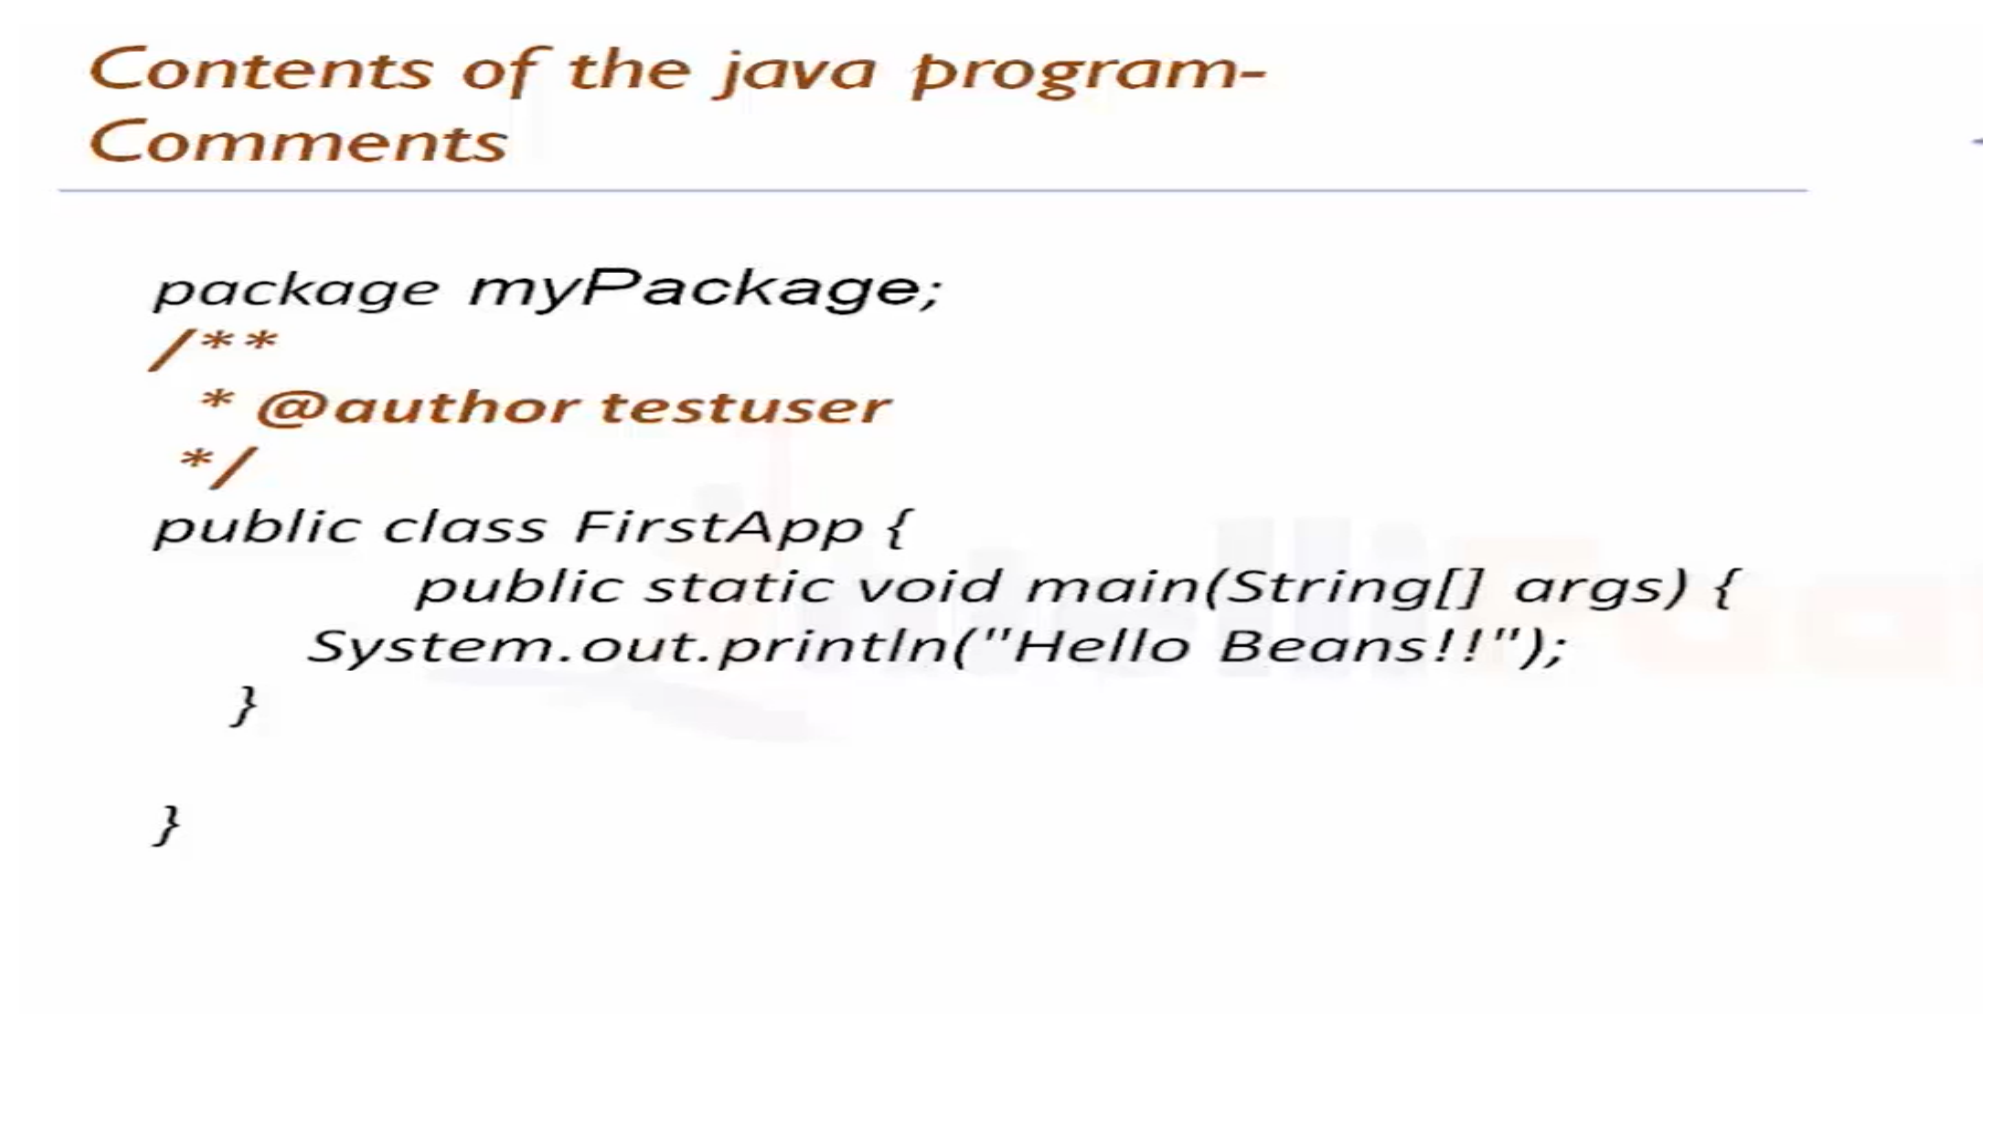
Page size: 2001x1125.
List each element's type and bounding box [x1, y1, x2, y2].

list [19, 24, 1983, 1014]
